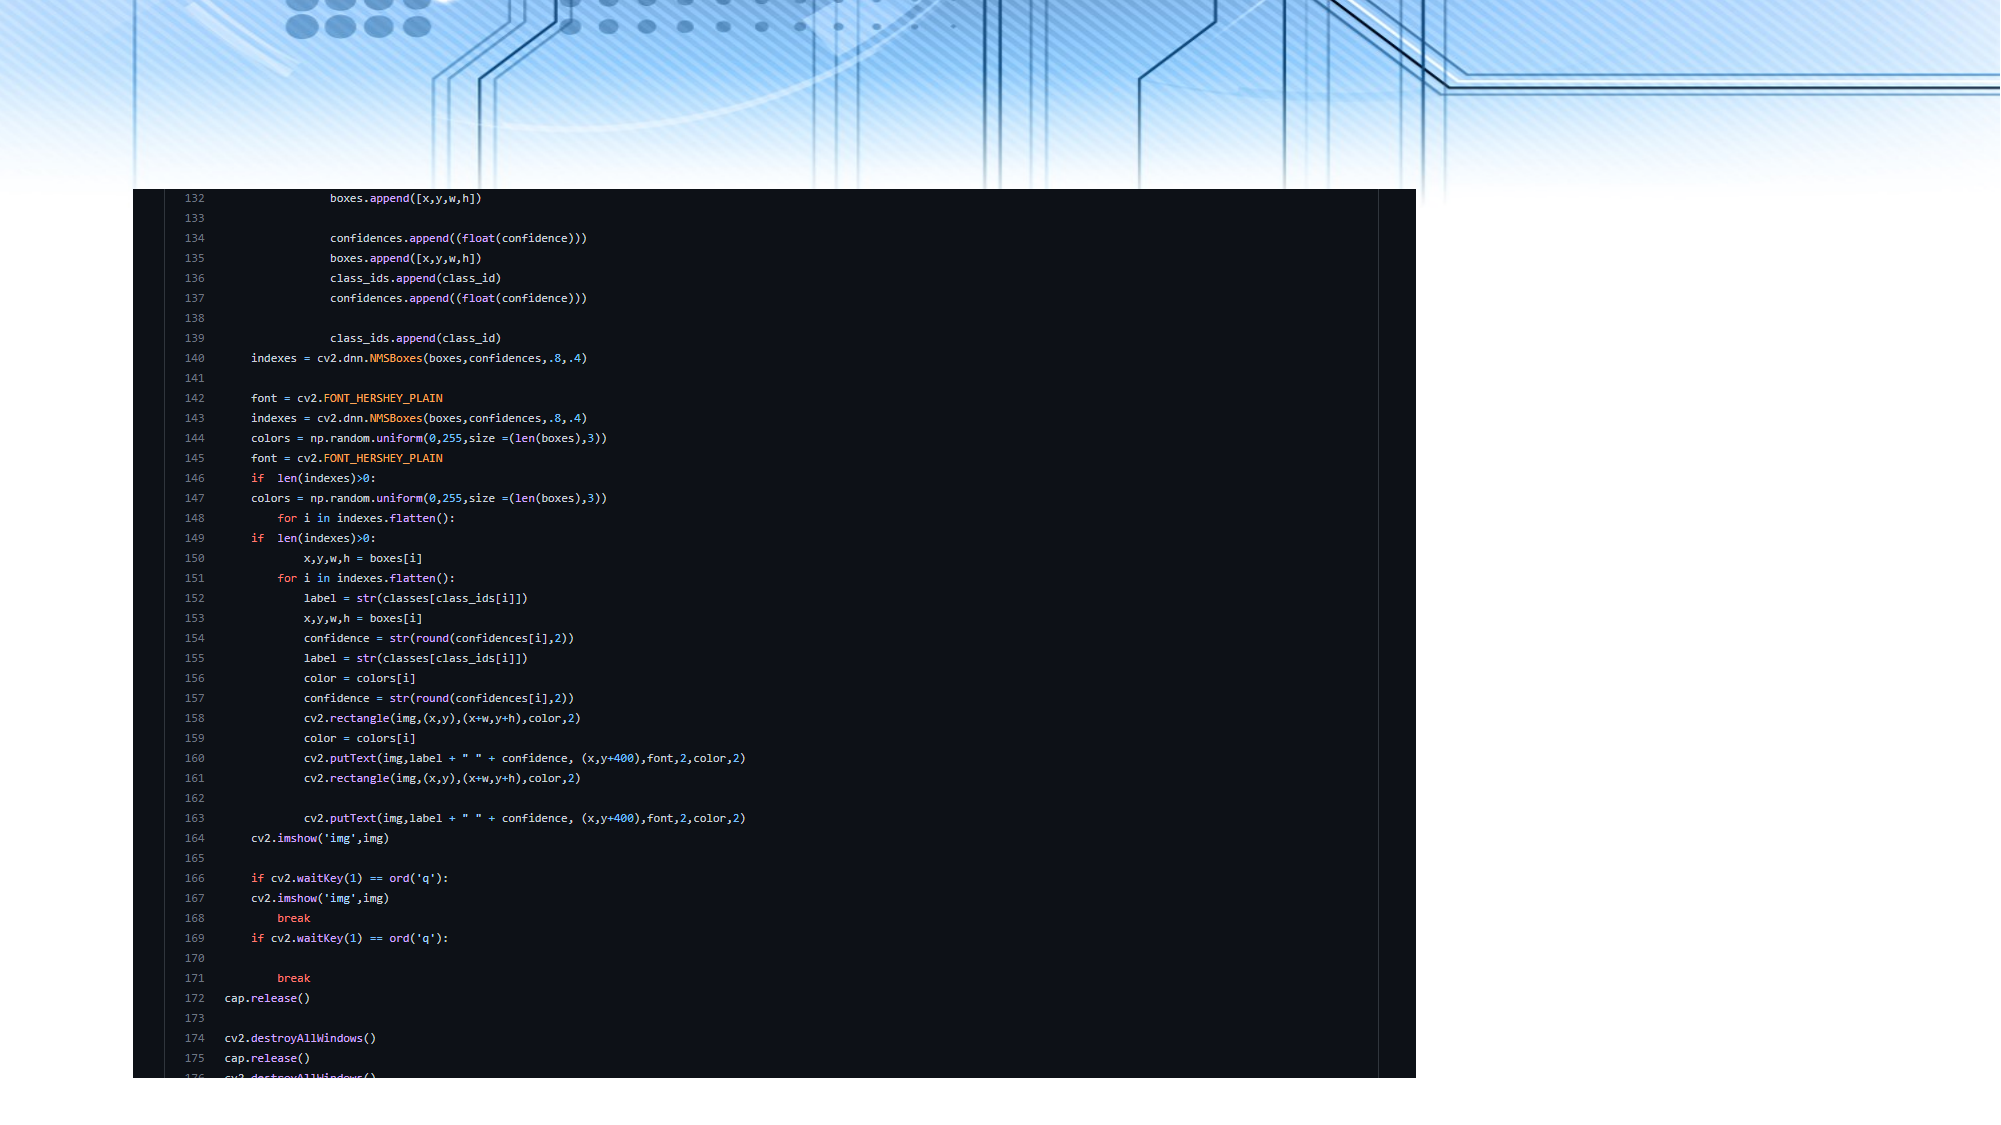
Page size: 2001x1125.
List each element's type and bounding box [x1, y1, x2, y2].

list [133, 189, 1416, 1078]
picture [0, 0, 2000, 454]
